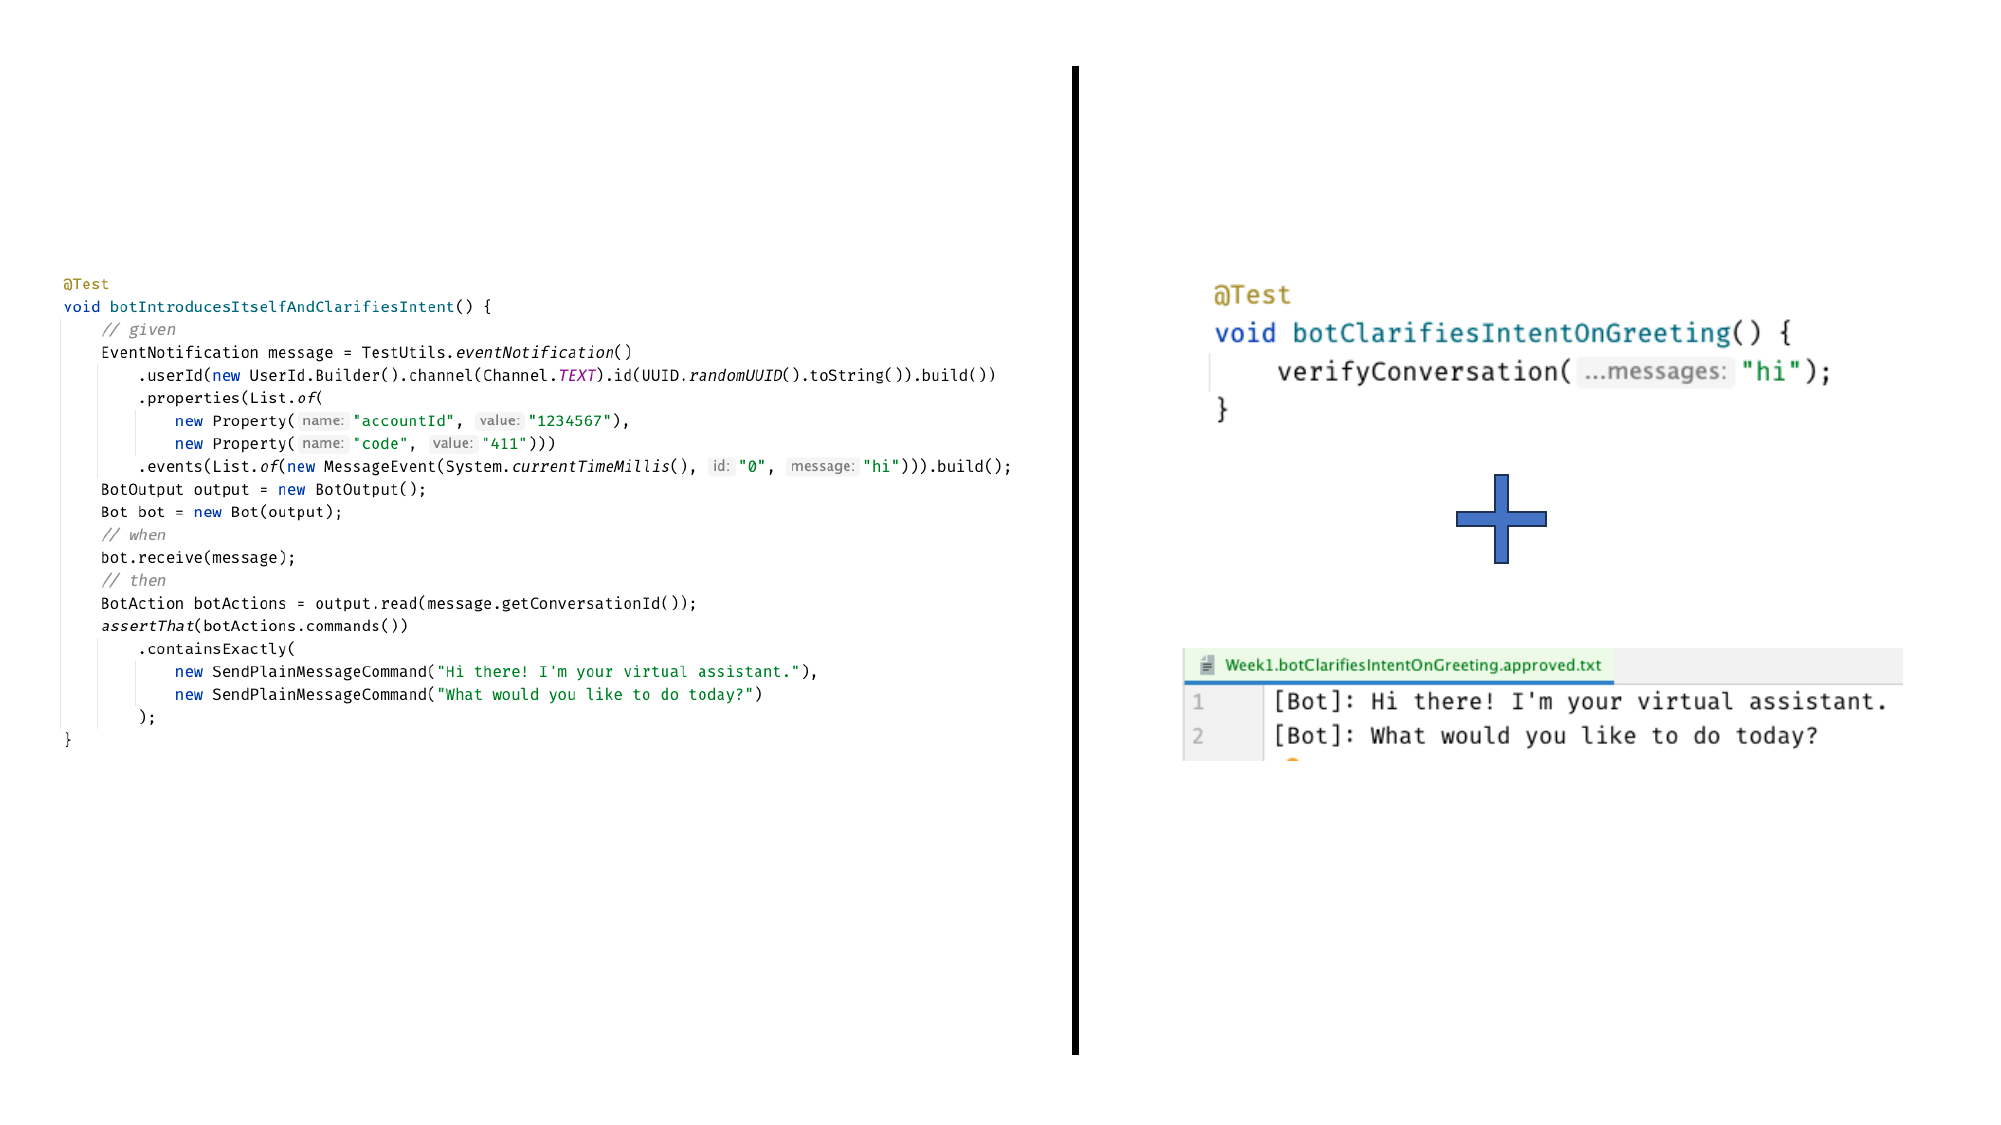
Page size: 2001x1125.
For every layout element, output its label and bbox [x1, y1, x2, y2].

text_box [1456, 474, 1547, 564]
picture [49, 267, 1028, 762]
picture [1182, 648, 1903, 761]
picture [1182, 267, 1847, 461]
